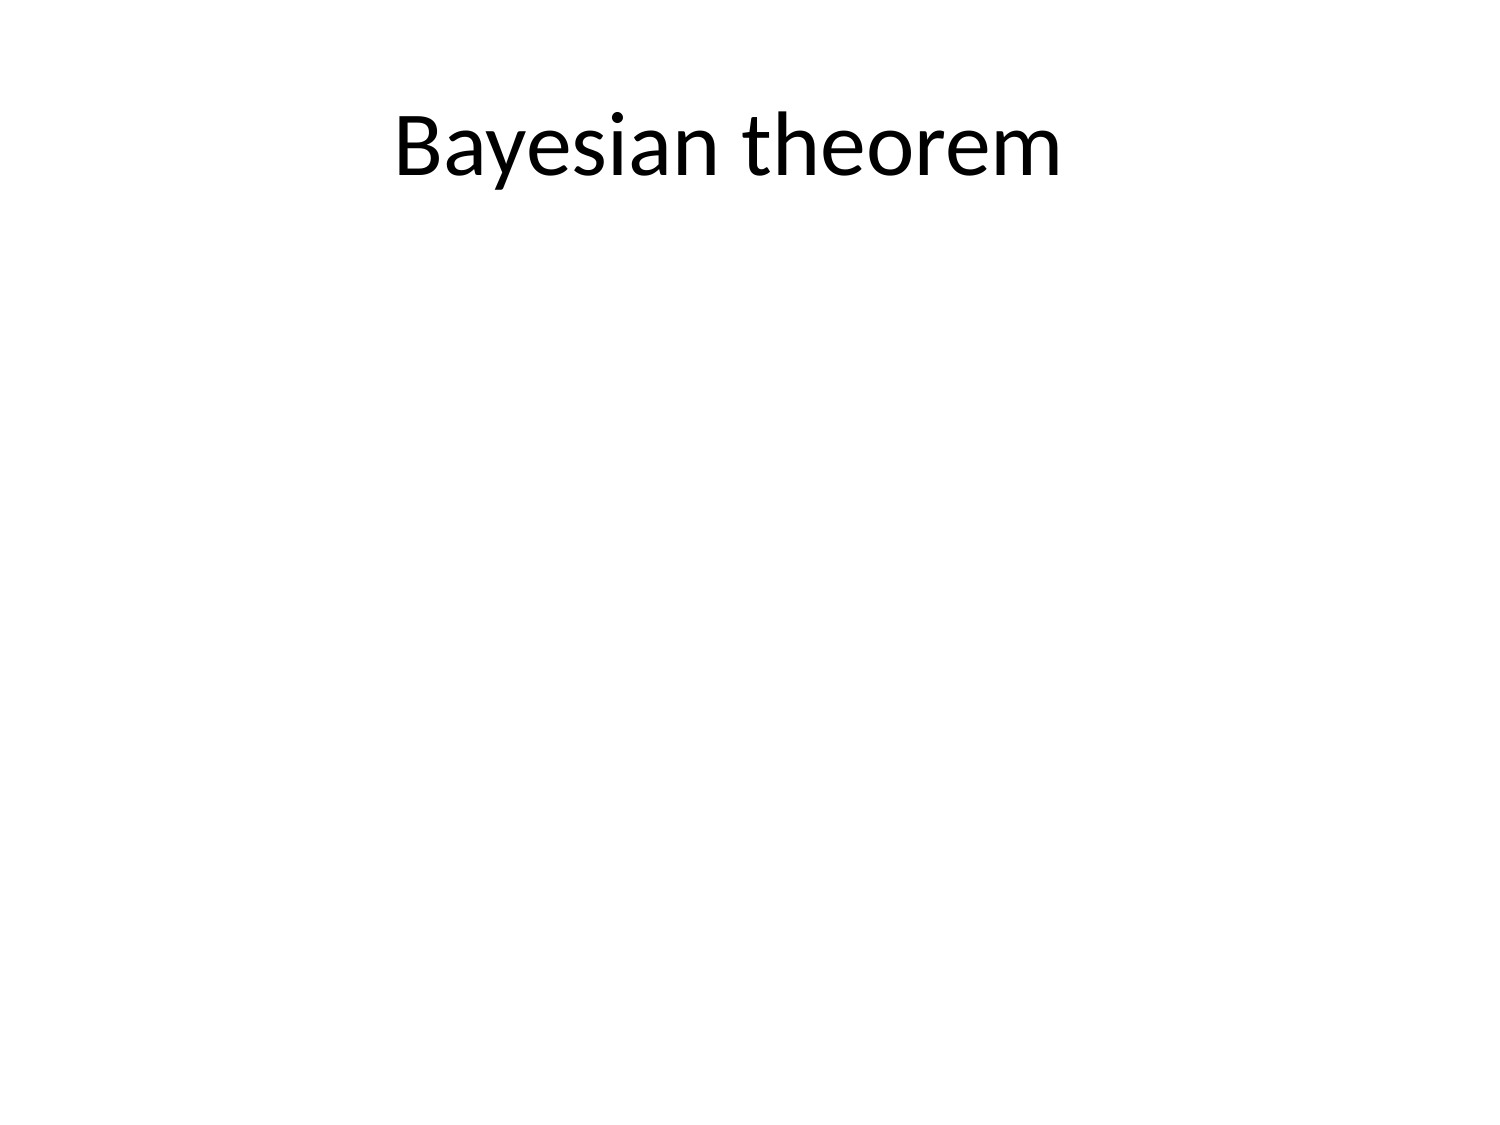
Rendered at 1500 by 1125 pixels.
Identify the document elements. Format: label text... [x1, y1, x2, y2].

title Bayesian theorem [75, 45, 1425, 233]
